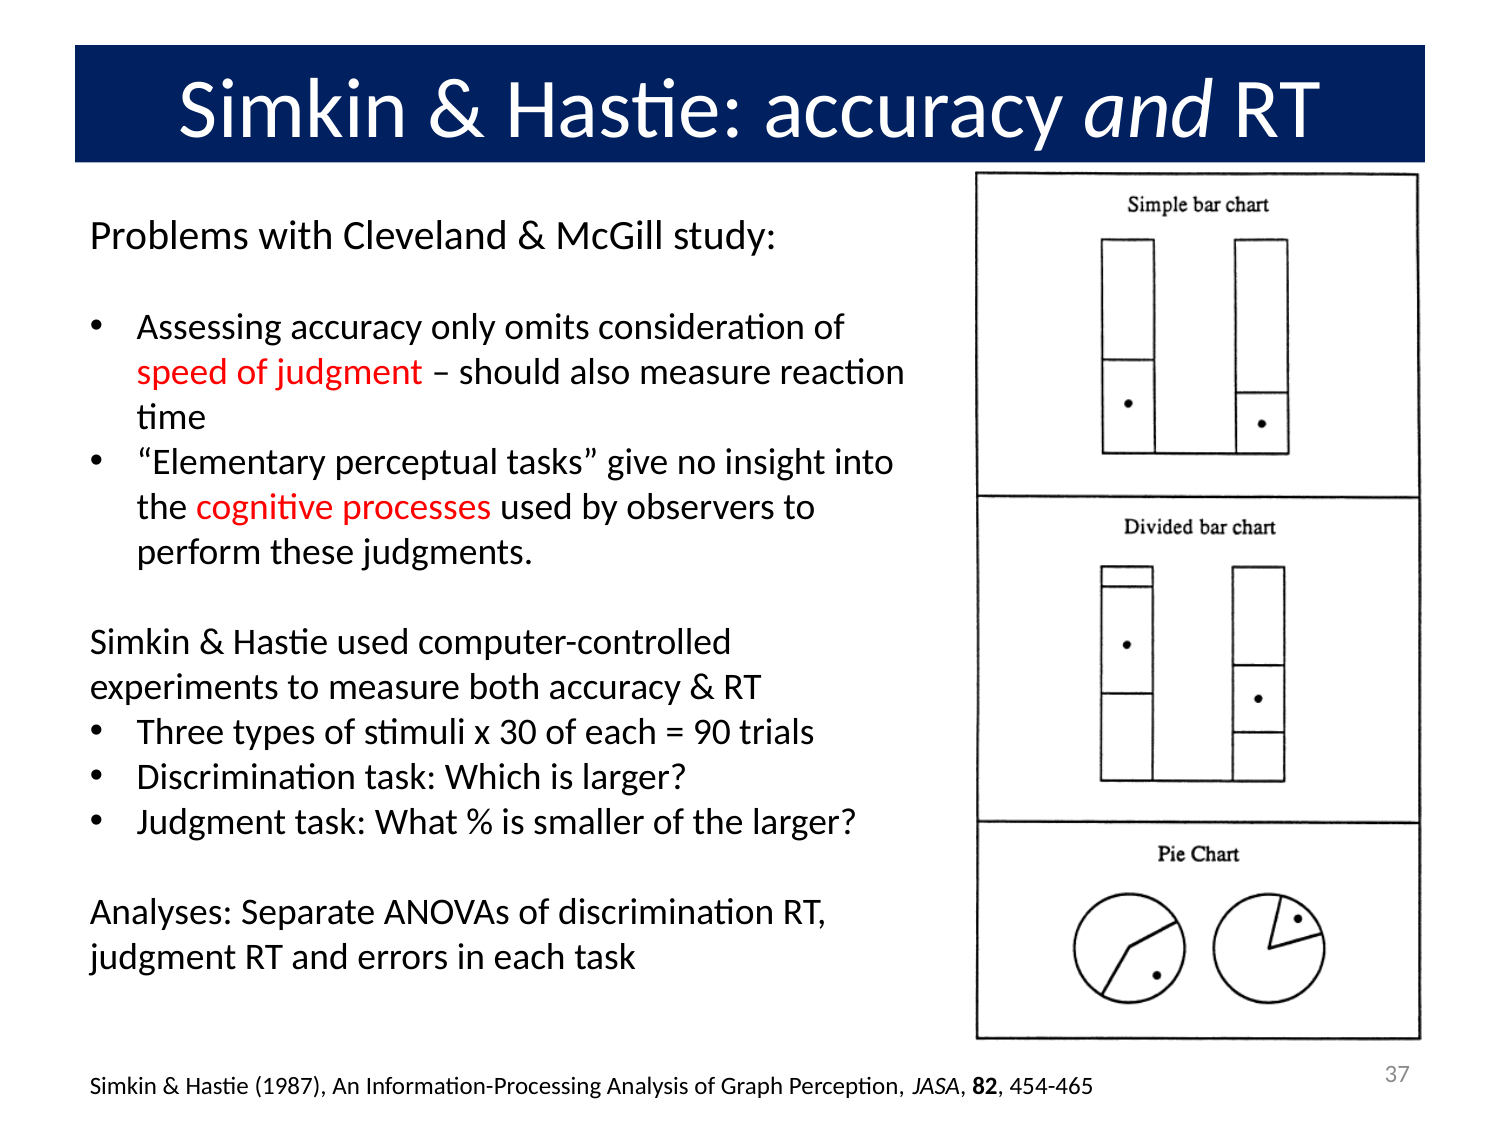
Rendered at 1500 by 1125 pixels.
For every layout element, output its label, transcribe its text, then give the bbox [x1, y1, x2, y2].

text_box Problems with Cleveland & McGill study: Assessing accuracy only omits consideration of speed of judgment – should also measure reaction time “Elementary perceptual tasks” give no insight into the cognitive processes used by observers to perform these judgments. Simkin & Hastie used computer-controlled experiments to measure both accuracy & RT Three types of stimuli x 30 of each = 90 trials Discrimination task: Which is larger? Judgment task: What % is smaller of the larger? Analyses: Separate ANOVAs of discrimination RT, judgment RT and errors in each task [75, 200, 925, 1062]
slide_number 37 [1074, 1048, 1425, 1103]
picture [974, 171, 1424, 1042]
title Simkin & Hastie: accuracy and RT [75, 45, 1425, 163]
text_box Simkin & Hastie (1987), An Information-Processing Analysis of Graph Perception, JASA, 82, 454-465 [75, 1062, 1300, 1108]
